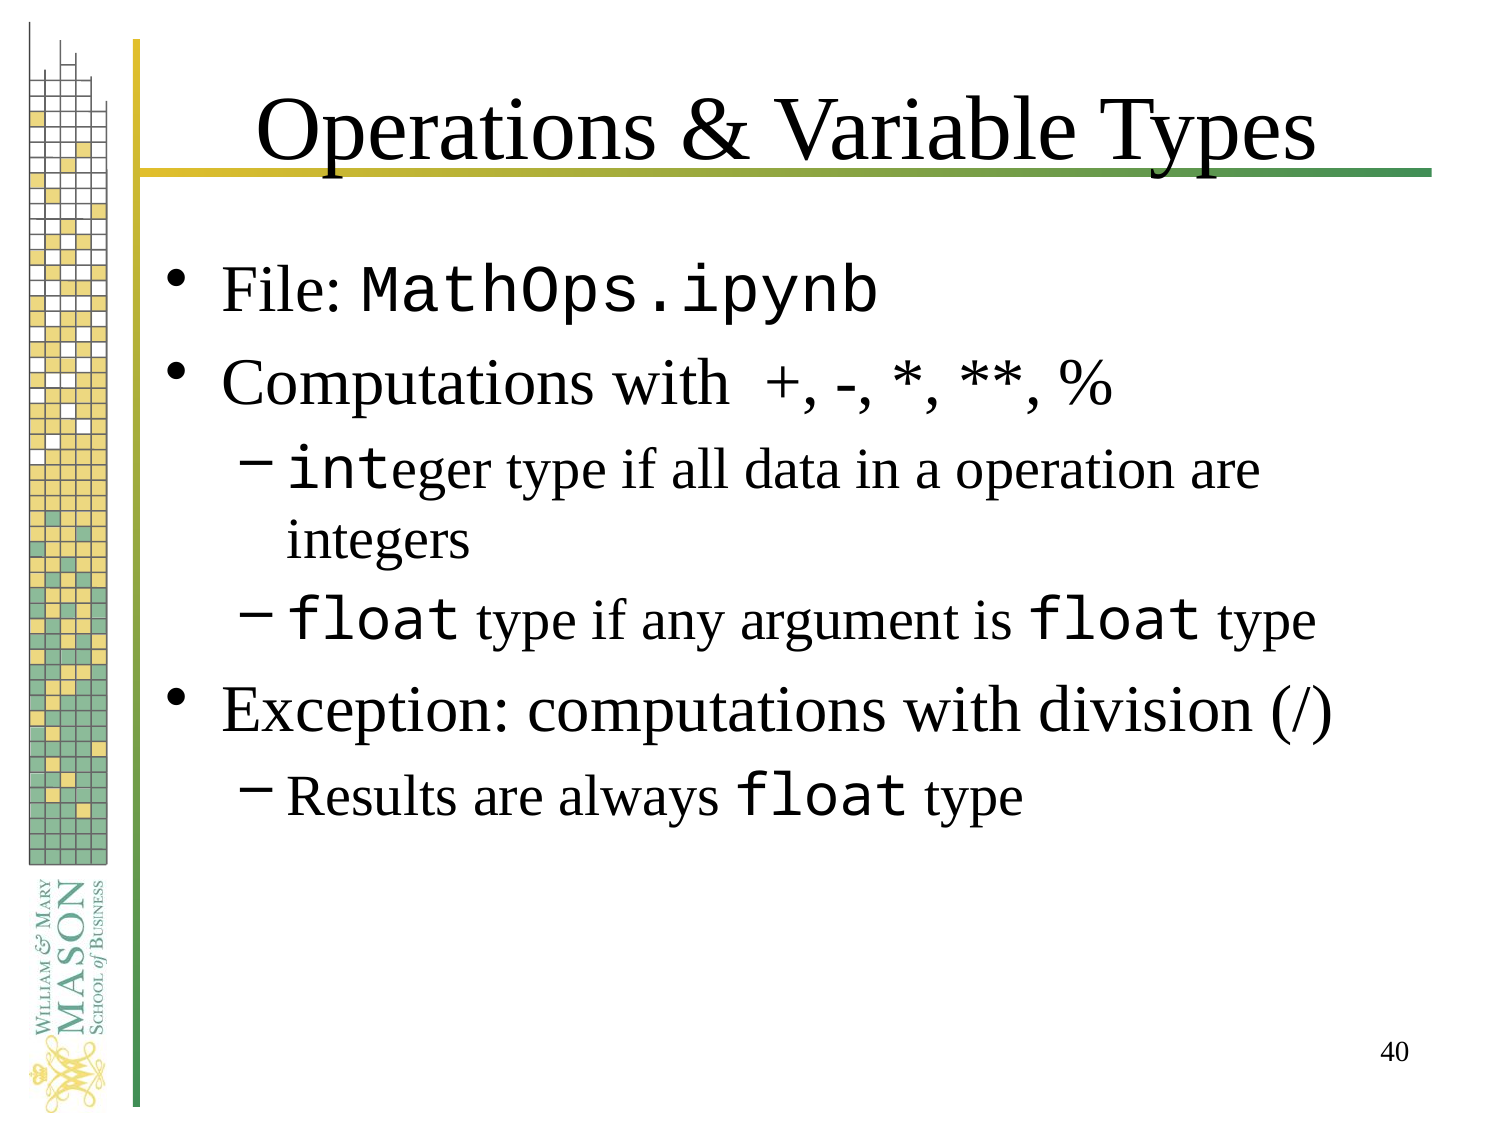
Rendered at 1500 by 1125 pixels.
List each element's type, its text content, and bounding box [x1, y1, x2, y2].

title Operations & Variable Types [150, 45, 1425, 200]
list File: MathOps.ipynb Computations with +, -, *, **, % integer type if all data in a operation are integers float type if any argument is float type Exception: computations with division (/) Results are always float type [150, 237, 1425, 1005]
title Boolean Statements [29, 879, 107, 1113]
slide_number 40 [1048, 1024, 1426, 1103]
